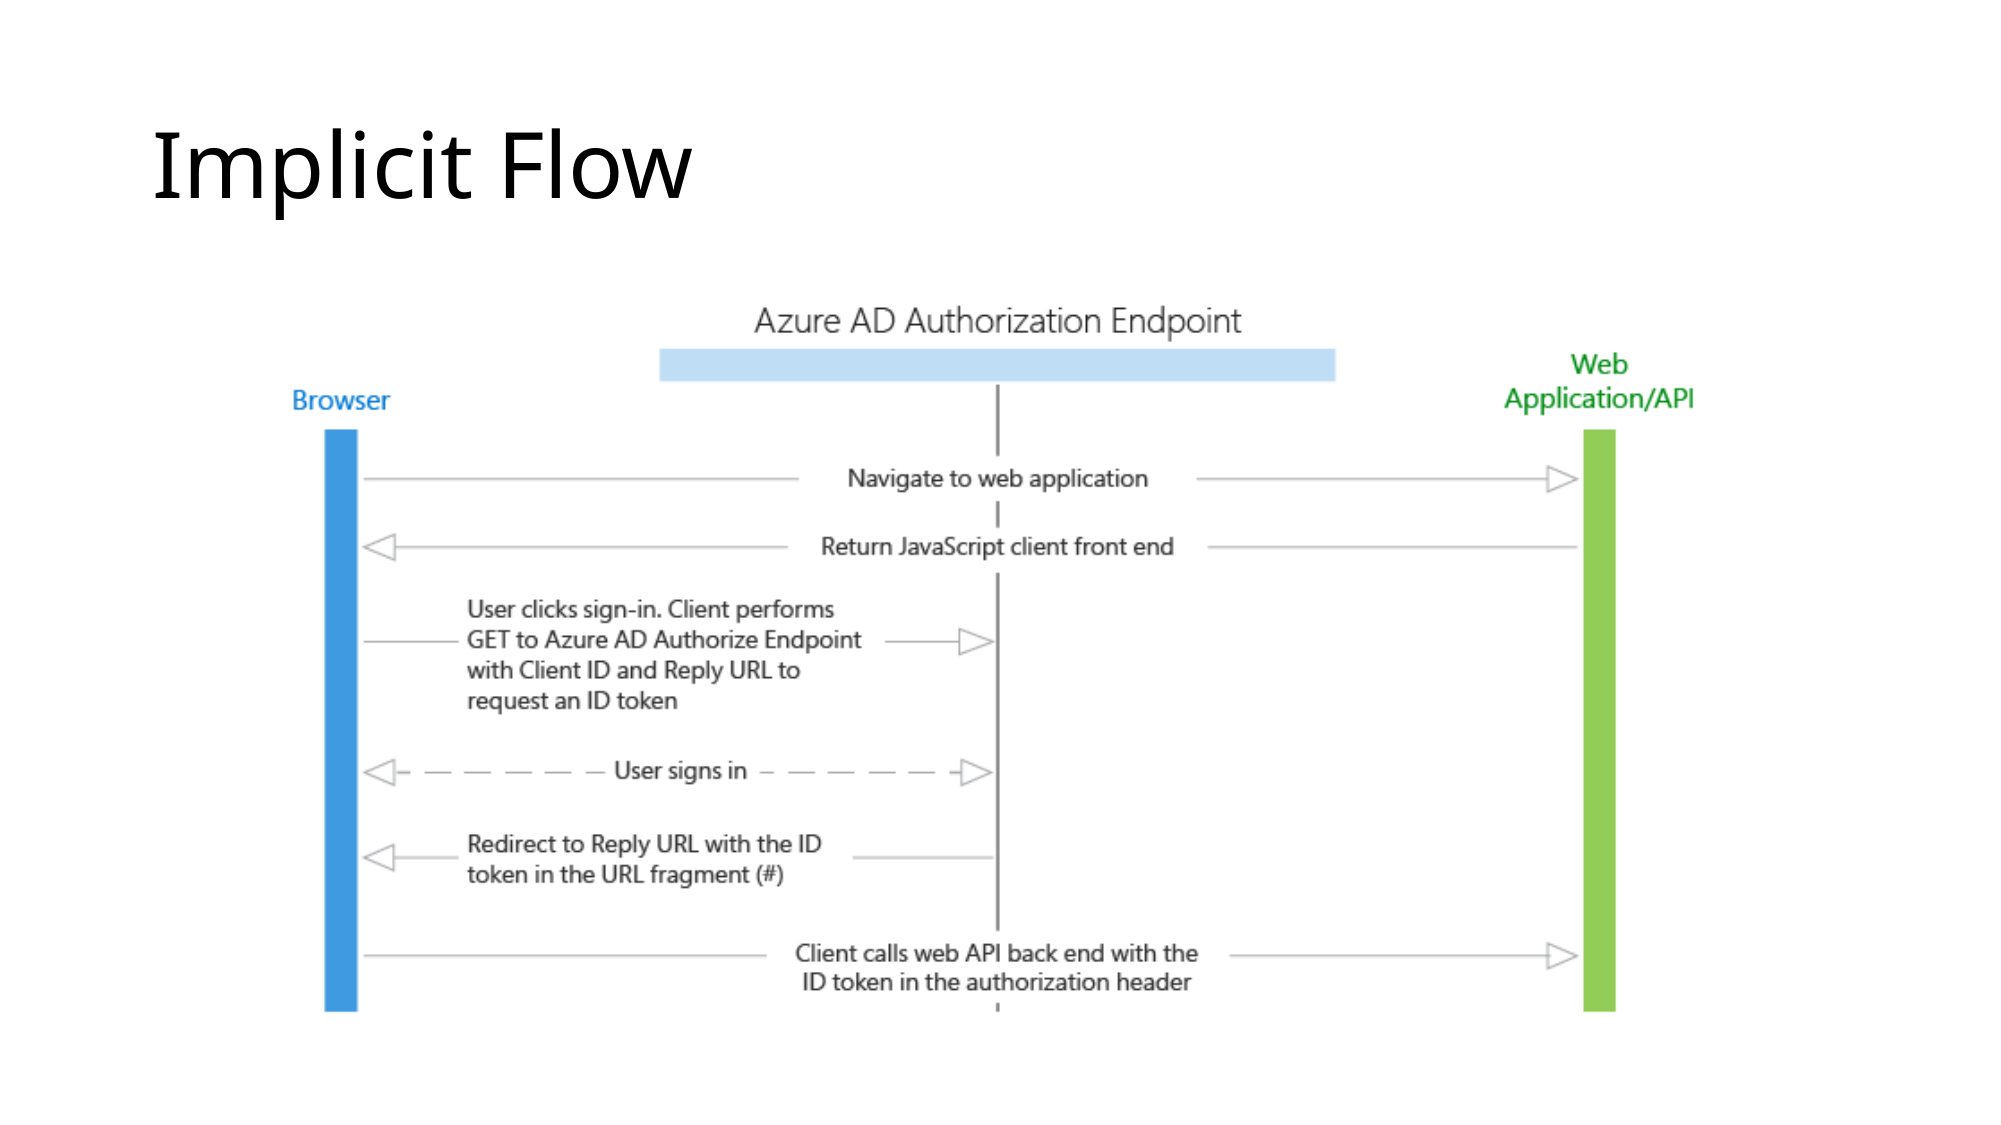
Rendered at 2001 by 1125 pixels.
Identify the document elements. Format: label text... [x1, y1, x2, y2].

title Implicit Flow [137, 59, 1863, 278]
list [271, 299, 1729, 1014]
